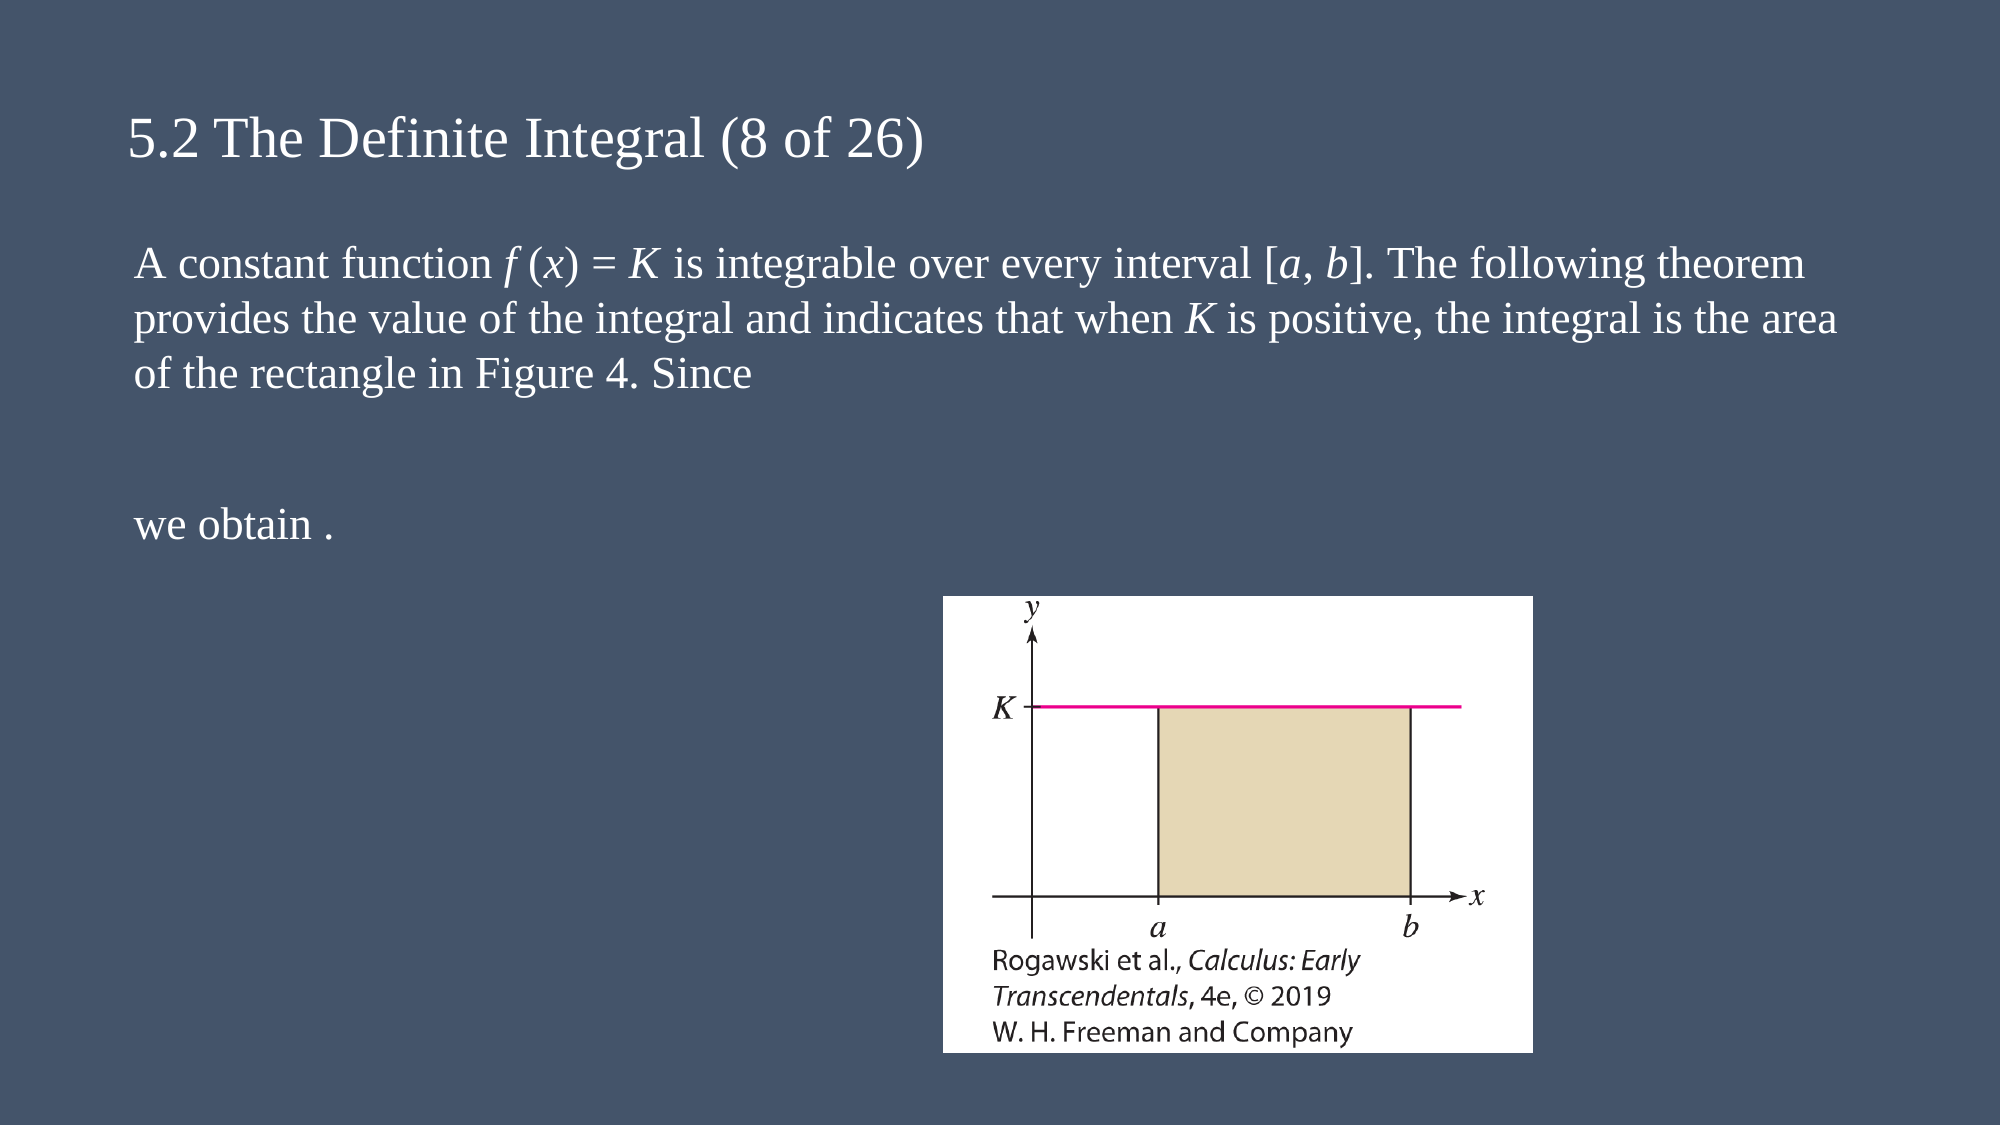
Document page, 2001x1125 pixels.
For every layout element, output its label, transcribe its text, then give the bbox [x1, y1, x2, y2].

title 5.2 The Definite Integral (8 of 26) [112, 99, 1775, 203]
picture [943, 596, 1533, 1053]
